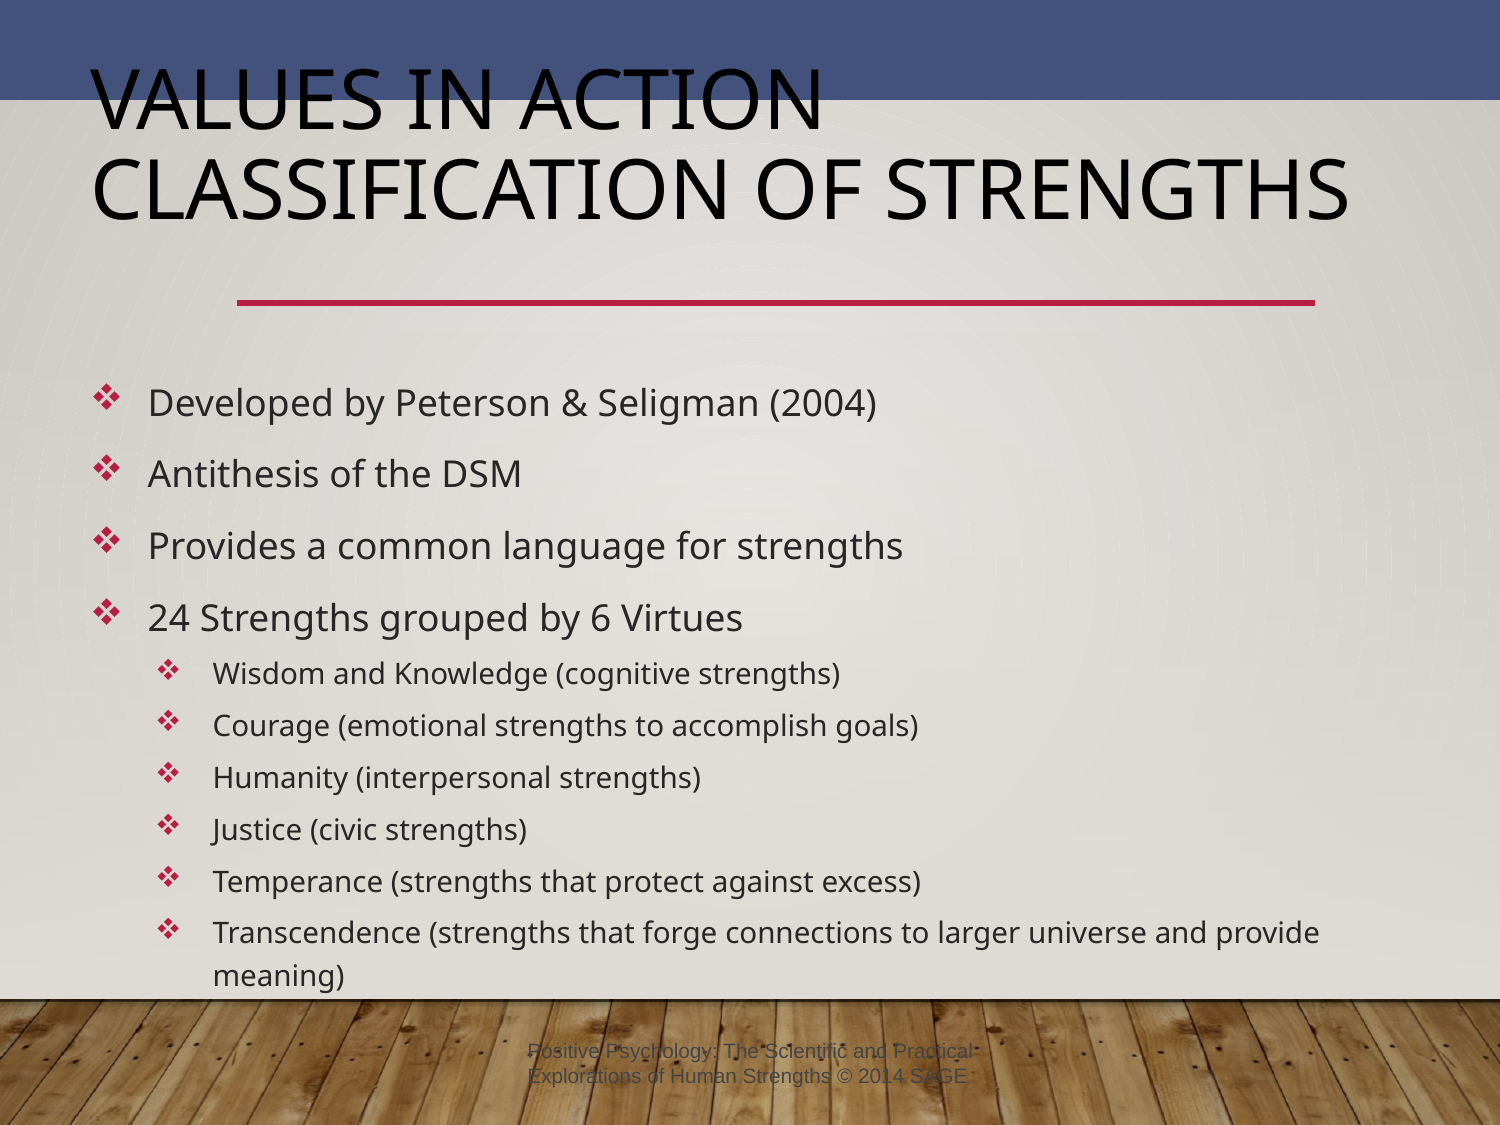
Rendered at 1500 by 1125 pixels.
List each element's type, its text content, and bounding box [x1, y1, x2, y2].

title Values in Action Classification of Strengths [75, 50, 1425, 237]
picture [0, 999, 1500, 1125]
footer Positive Psychology: The Scientific and Practical Explorations of Human Strengths © 2014 SAGE [512, 1025, 1025, 1100]
list Developed by Peterson & Seligman (2004) Antithesis of the DSM Provides a common language for strengths 24 Strengths grouped by 6 Virtues Wisdom and Knowledge (cognitive strengths) Courage (emotional strengths to accomplish goals) Humanity (interpersonal strengths) Justice (civic strengths) Temperance (strengths that protect against excess) Transcendence (strengths that forge connections to larger universe and provide meaning) [75, 362, 1425, 1000]
